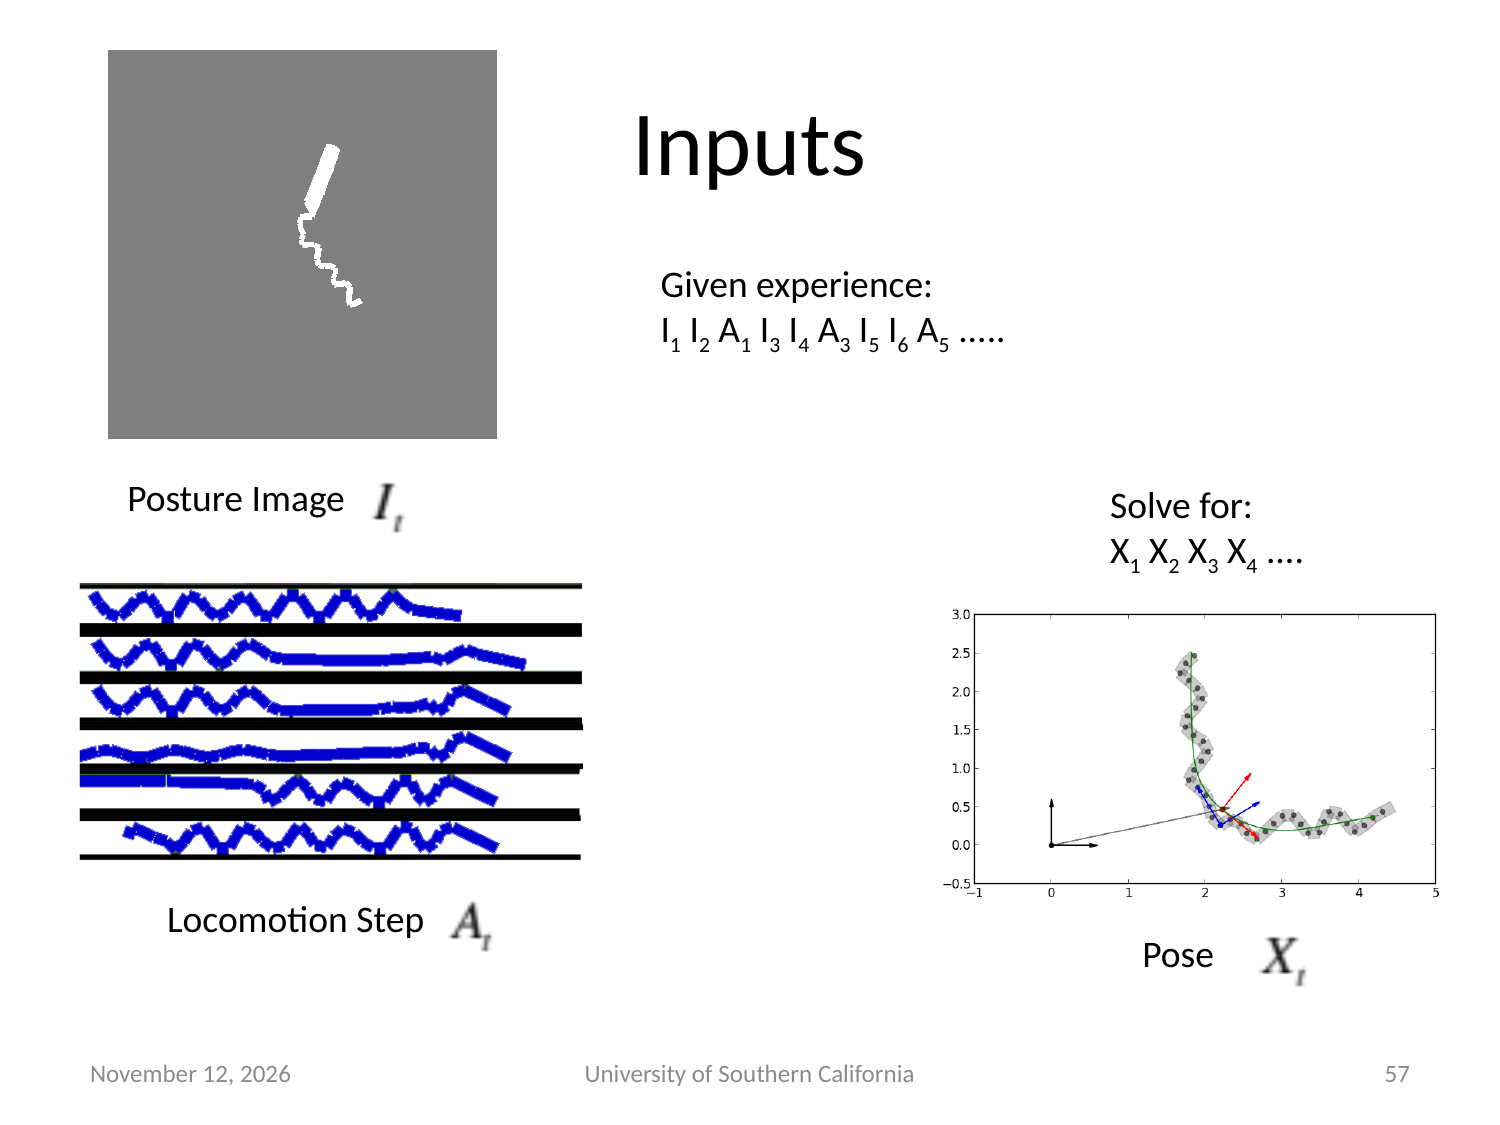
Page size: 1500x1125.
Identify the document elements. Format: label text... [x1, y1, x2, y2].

picture [107, 50, 497, 440]
footer University of Southern California [512, 1042, 988, 1103]
picture [921, 590, 1474, 909]
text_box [366, 472, 410, 540]
text_box Posture Image [112, 466, 361, 527]
text_box Solve for: X1 X2 X3 X4 .... [1095, 473, 1319, 585]
title Inputs [75, 45, 1425, 233]
text_box Pose [1127, 922, 1230, 982]
picture [74, 575, 589, 866]
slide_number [75, 1042, 425, 1103]
text_box Locomotion Step [152, 888, 440, 948]
text_box Given experience: I1 I2 A1 I3 I4 A3 I5 I6 A5 ..... [645, 252, 1021, 364]
slide_number 57 [1074, 1042, 1425, 1103]
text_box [443, 891, 499, 959]
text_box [1253, 926, 1310, 994]
